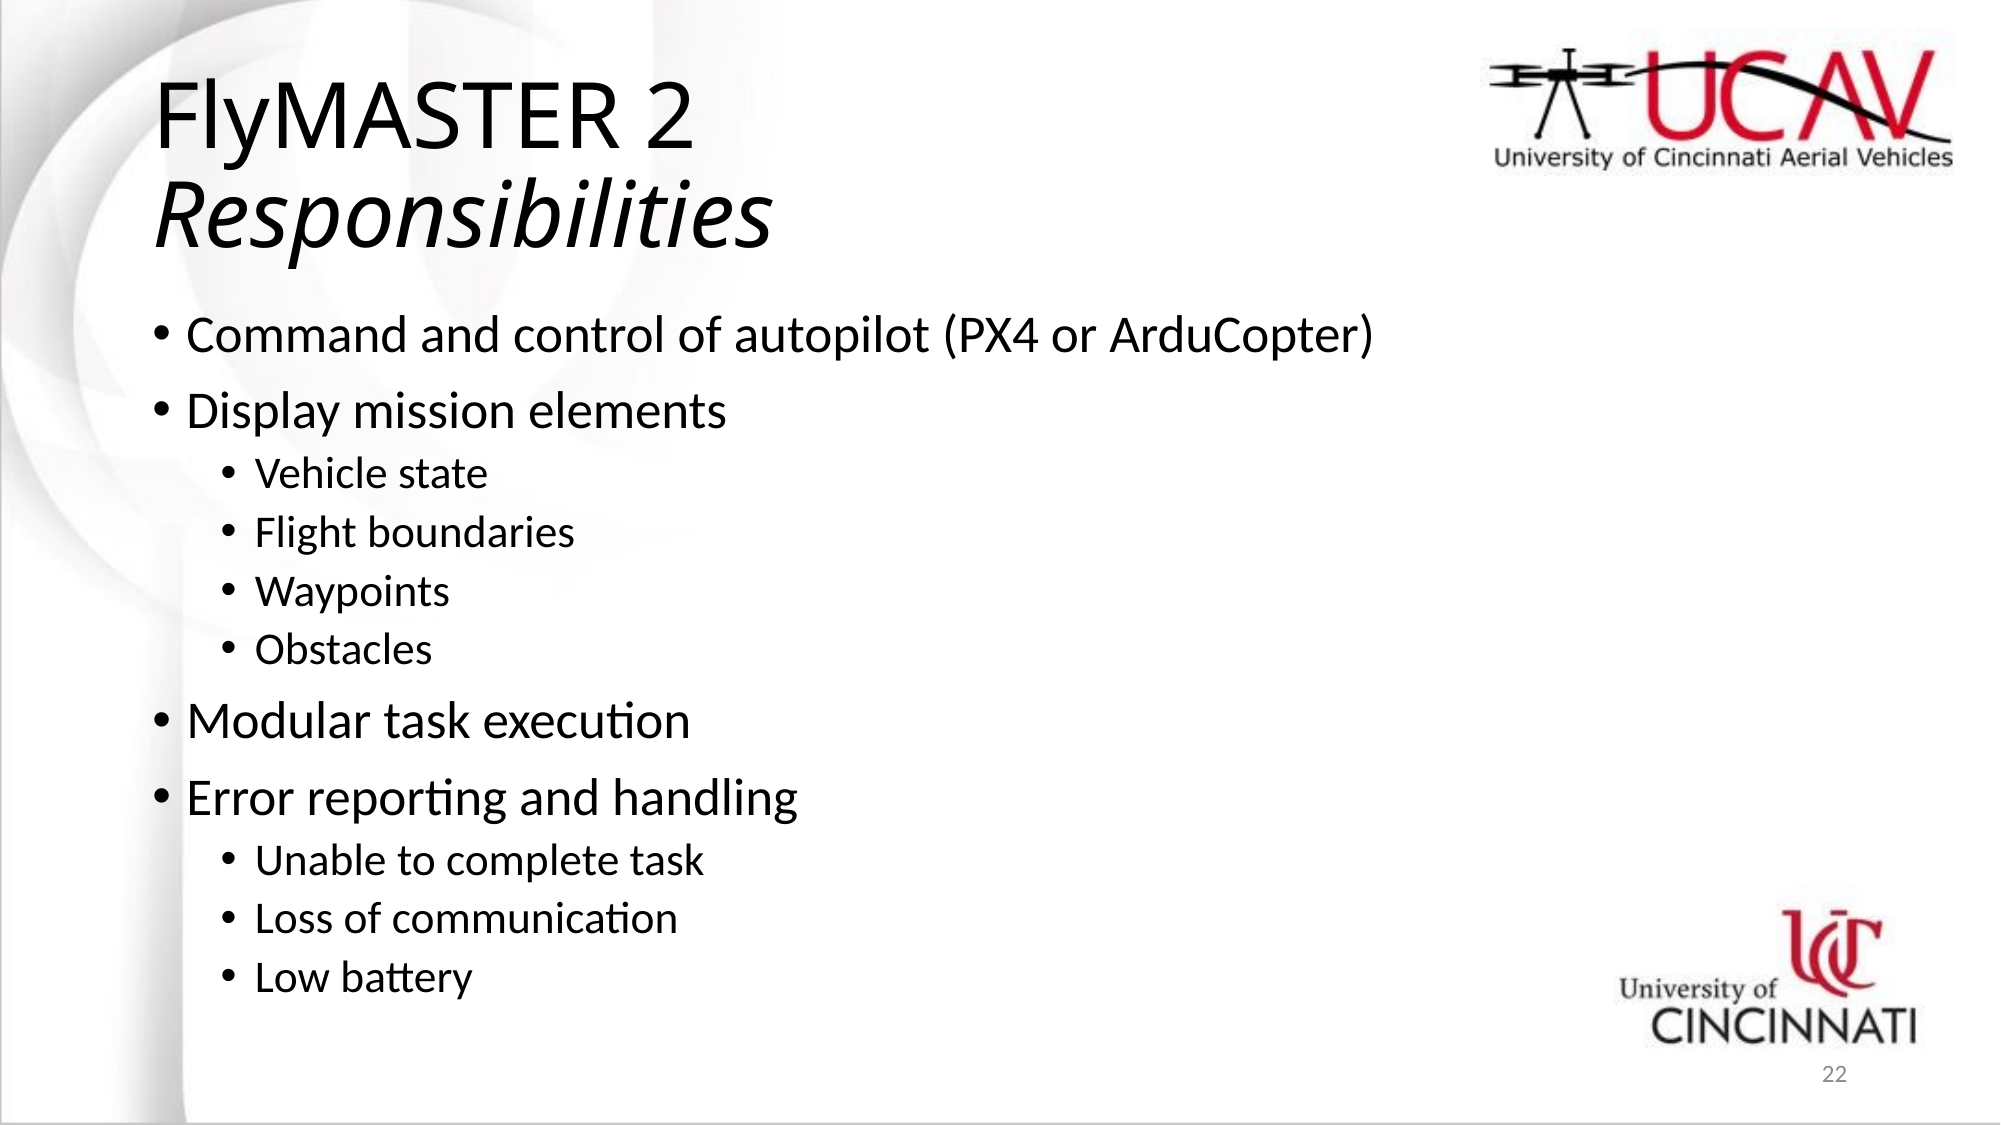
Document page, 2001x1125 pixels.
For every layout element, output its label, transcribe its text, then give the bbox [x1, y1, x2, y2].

picture [0, 0, 2001, 1125]
title FlyMASTER 2 Responsibilities [137, 59, 1863, 278]
slide_number 22 [1412, 1042, 1863, 1103]
list Command and control of autopilot (PX4 or ArduCopter) Display mission elements Vehicle state Flight boundaries Waypoints Obstacles Modular task execution Error reporting and handling Unable to complete task Loss of communication Low battery [137, 299, 1863, 1014]
